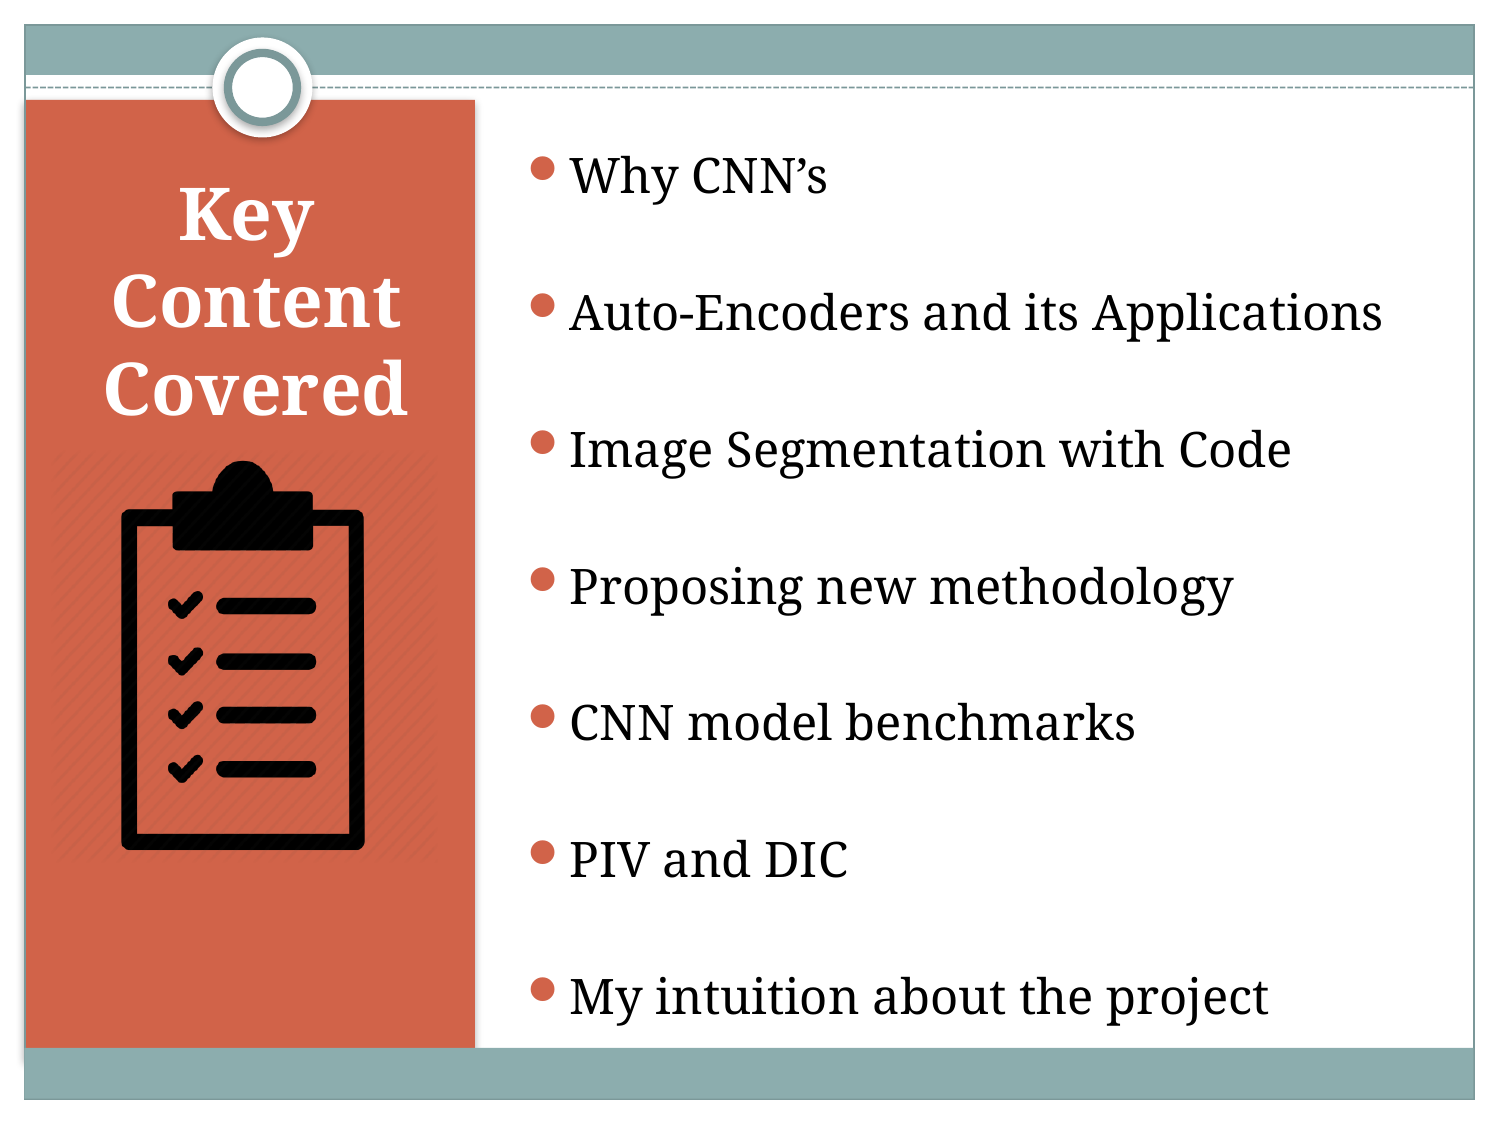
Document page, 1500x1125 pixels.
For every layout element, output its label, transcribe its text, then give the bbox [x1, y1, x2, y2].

list Why CNN’s Auto-Encoders and its Applications Image Segmentation with Code Proposing new methodology CNN model benchmarks PIV and DIC My intuition about the project [512, 137, 1438, 1050]
picture [49, 449, 438, 863]
title Key Content Covered [62, 149, 450, 438]
